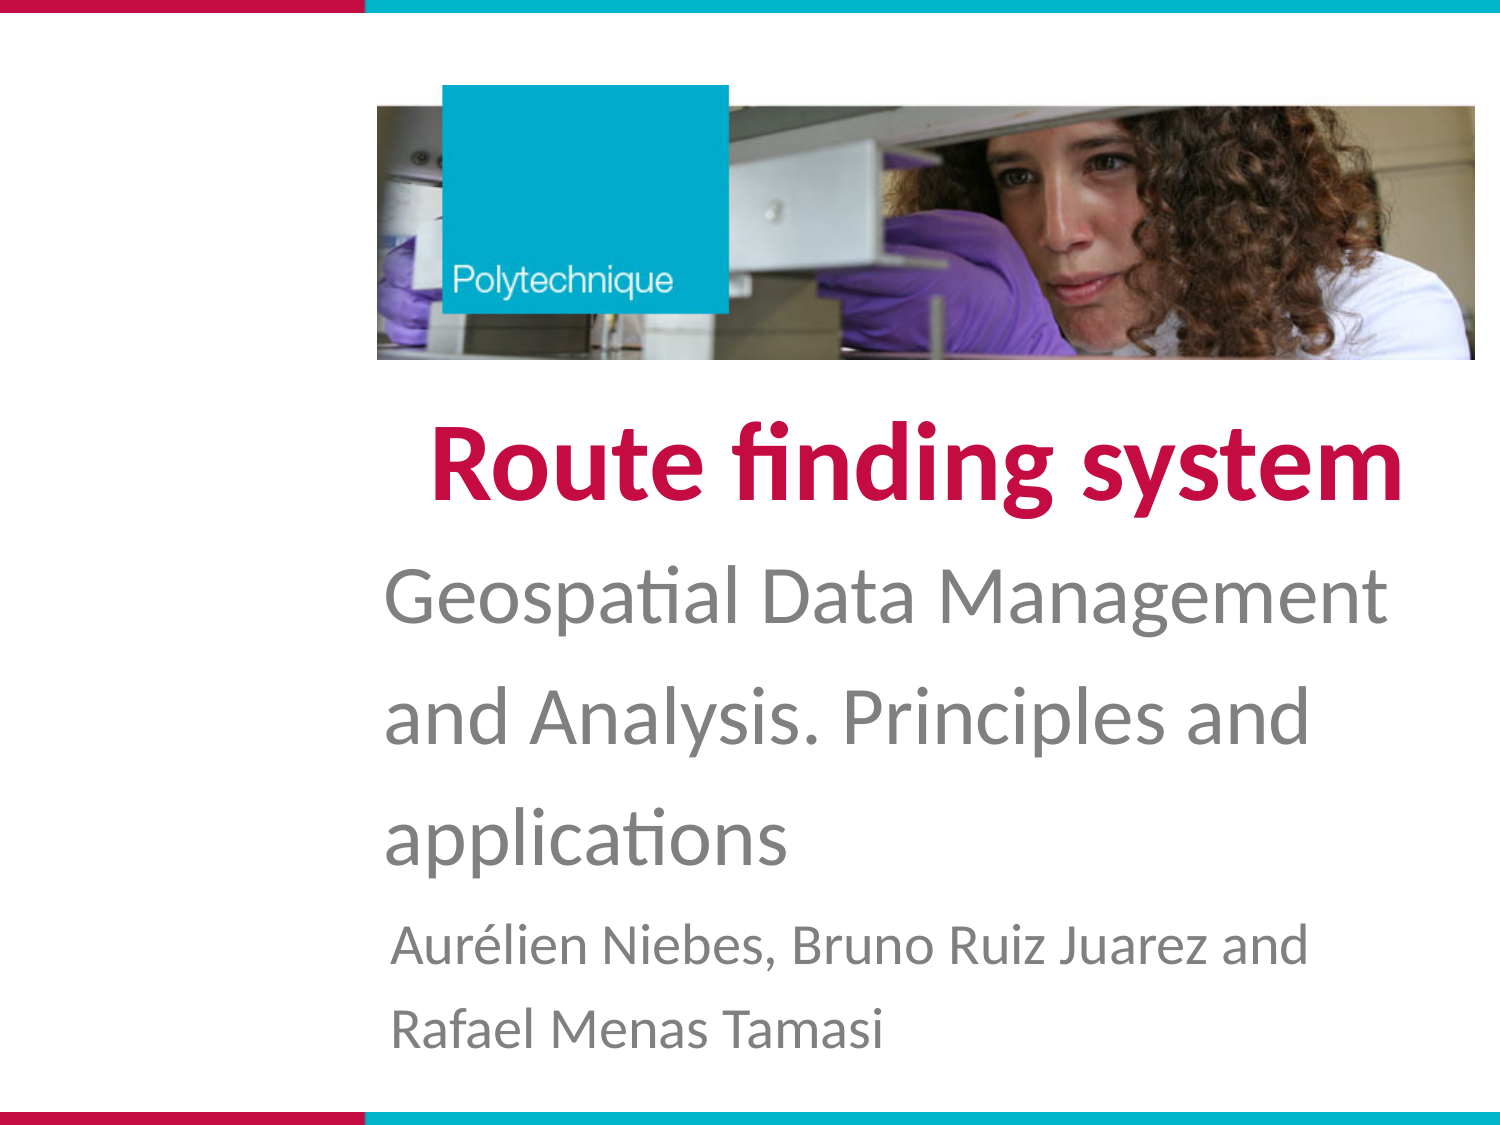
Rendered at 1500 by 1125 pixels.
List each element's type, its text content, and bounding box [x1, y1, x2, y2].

title Route finding system [357, 348, 1479, 563]
subtitle Geospatial Data Management and Analysis. Principles and applications [368, 563, 1470, 861]
picture [377, 85, 1475, 348]
picture [0, 1112, 1500, 1125]
picture [0, 0, 1500, 13]
list Aurélien Niebes, Bruno Ruiz Juarez and Rafael Menas Tamasi [374, 898, 1449, 1074]
